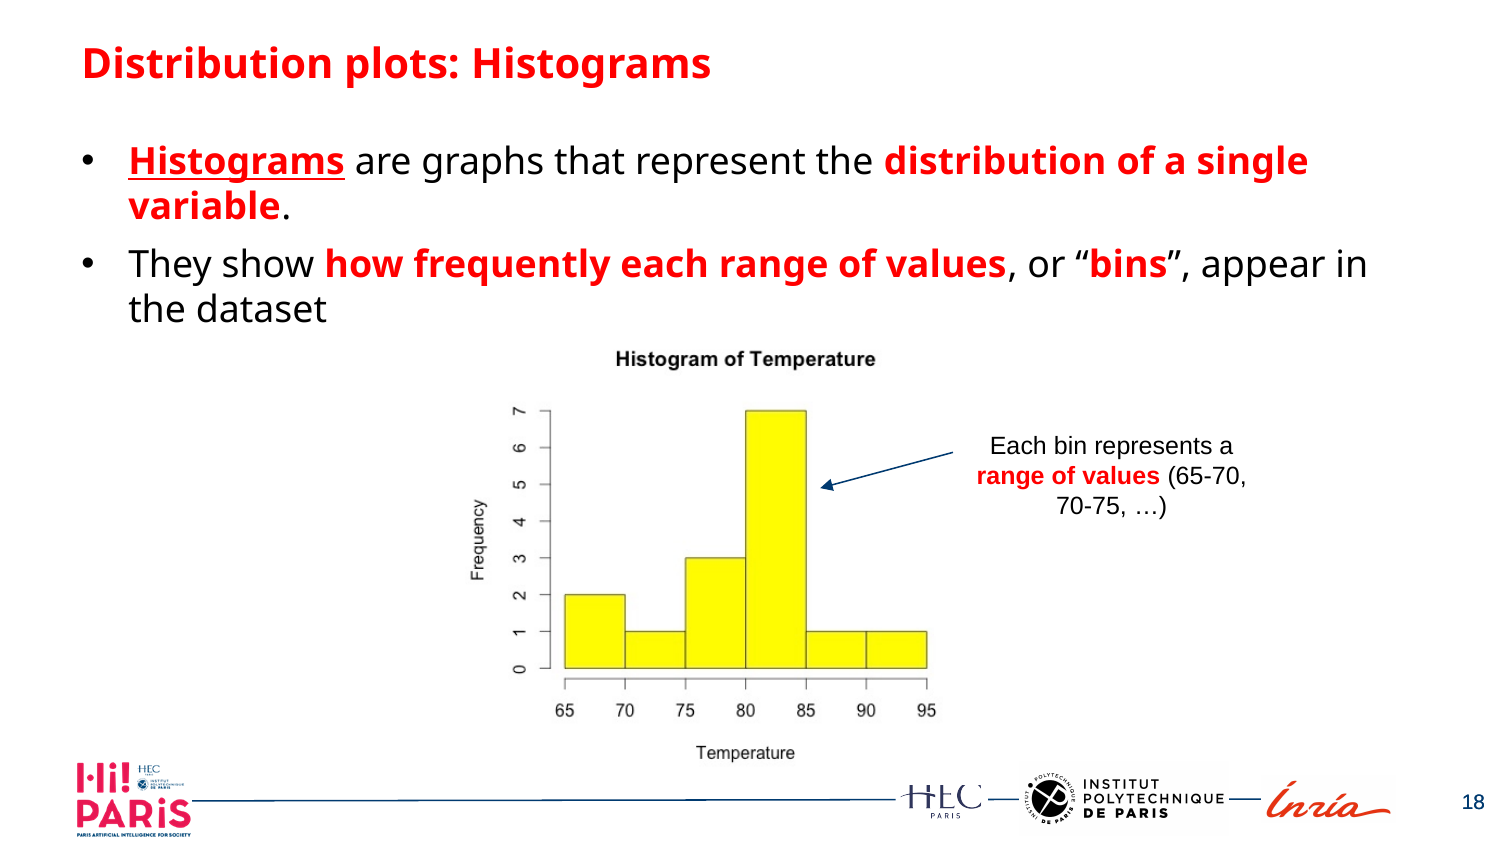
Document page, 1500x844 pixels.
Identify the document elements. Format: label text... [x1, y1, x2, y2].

picture [1019, 761, 1229, 836]
text_box Each bin represents a range of values (65-70, 70-75, …) [989, 421, 1271, 527]
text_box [819, 452, 954, 489]
title Distribution plots: Histograms [66, 14, 1417, 109]
picture [1261, 775, 1396, 823]
picture [75, 760, 192, 838]
picture [464, 315, 988, 823]
text_box Histograms are graphs that represent the distribution of a single variable. They show how frequently each range of values, or “bins”, appear in the dataset [66, 129, 1417, 337]
